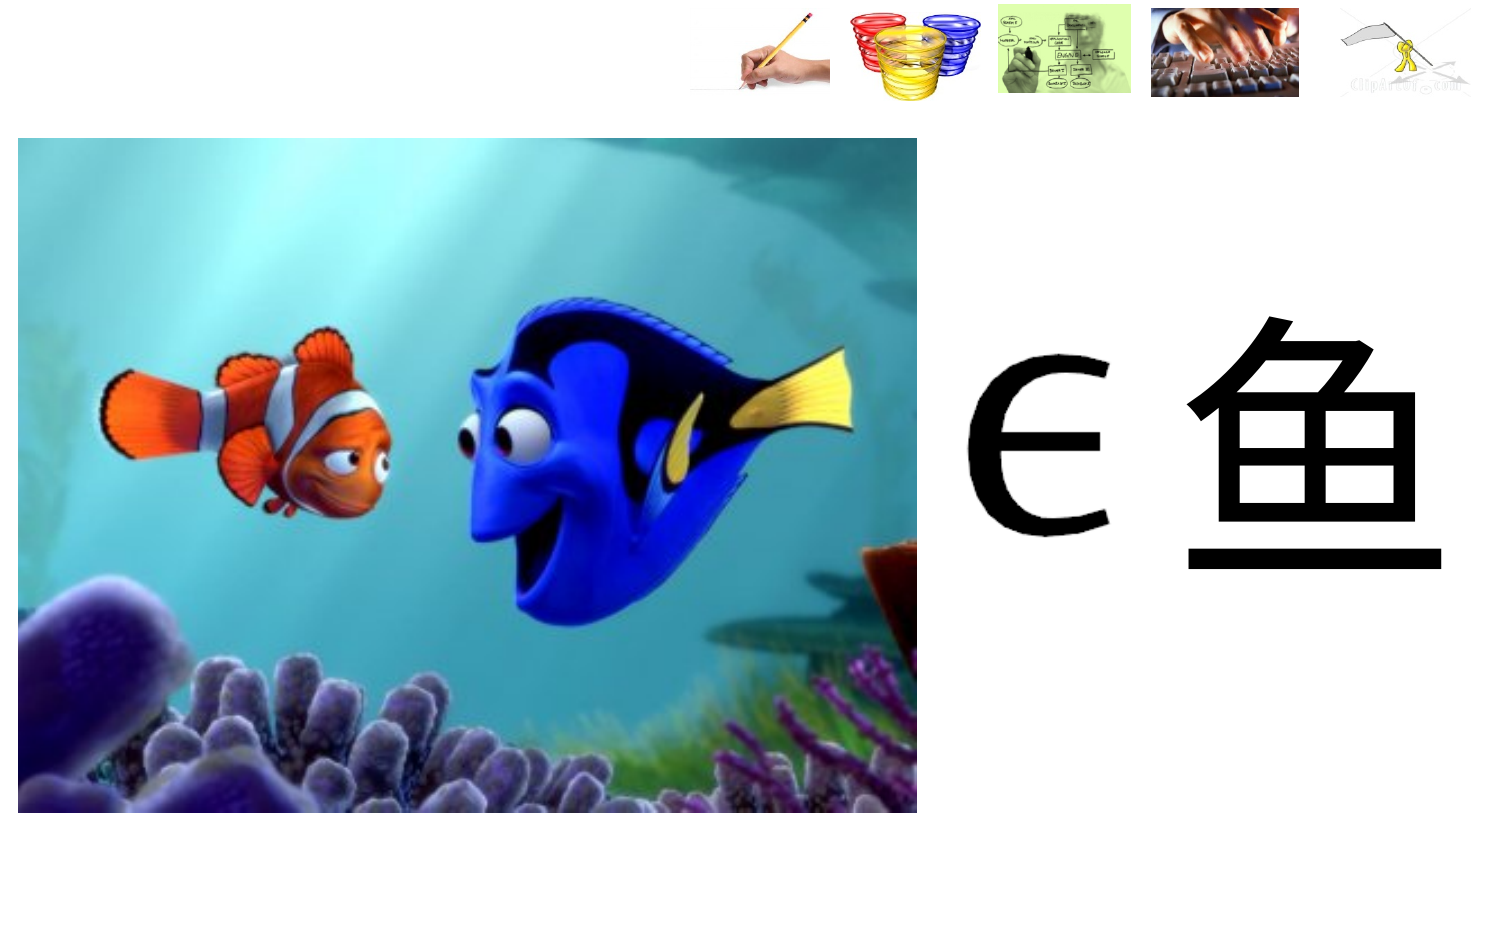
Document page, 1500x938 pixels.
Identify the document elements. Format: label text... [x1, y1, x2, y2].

picture [690, 7, 830, 97]
picture [18, 138, 917, 813]
picture [997, 4, 1131, 93]
picture [1340, 7, 1471, 97]
picture [938, 326, 1152, 568]
text_box 鱼 [1157, 264, 1475, 625]
picture [1151, 7, 1299, 97]
picture [850, 12, 981, 102]
